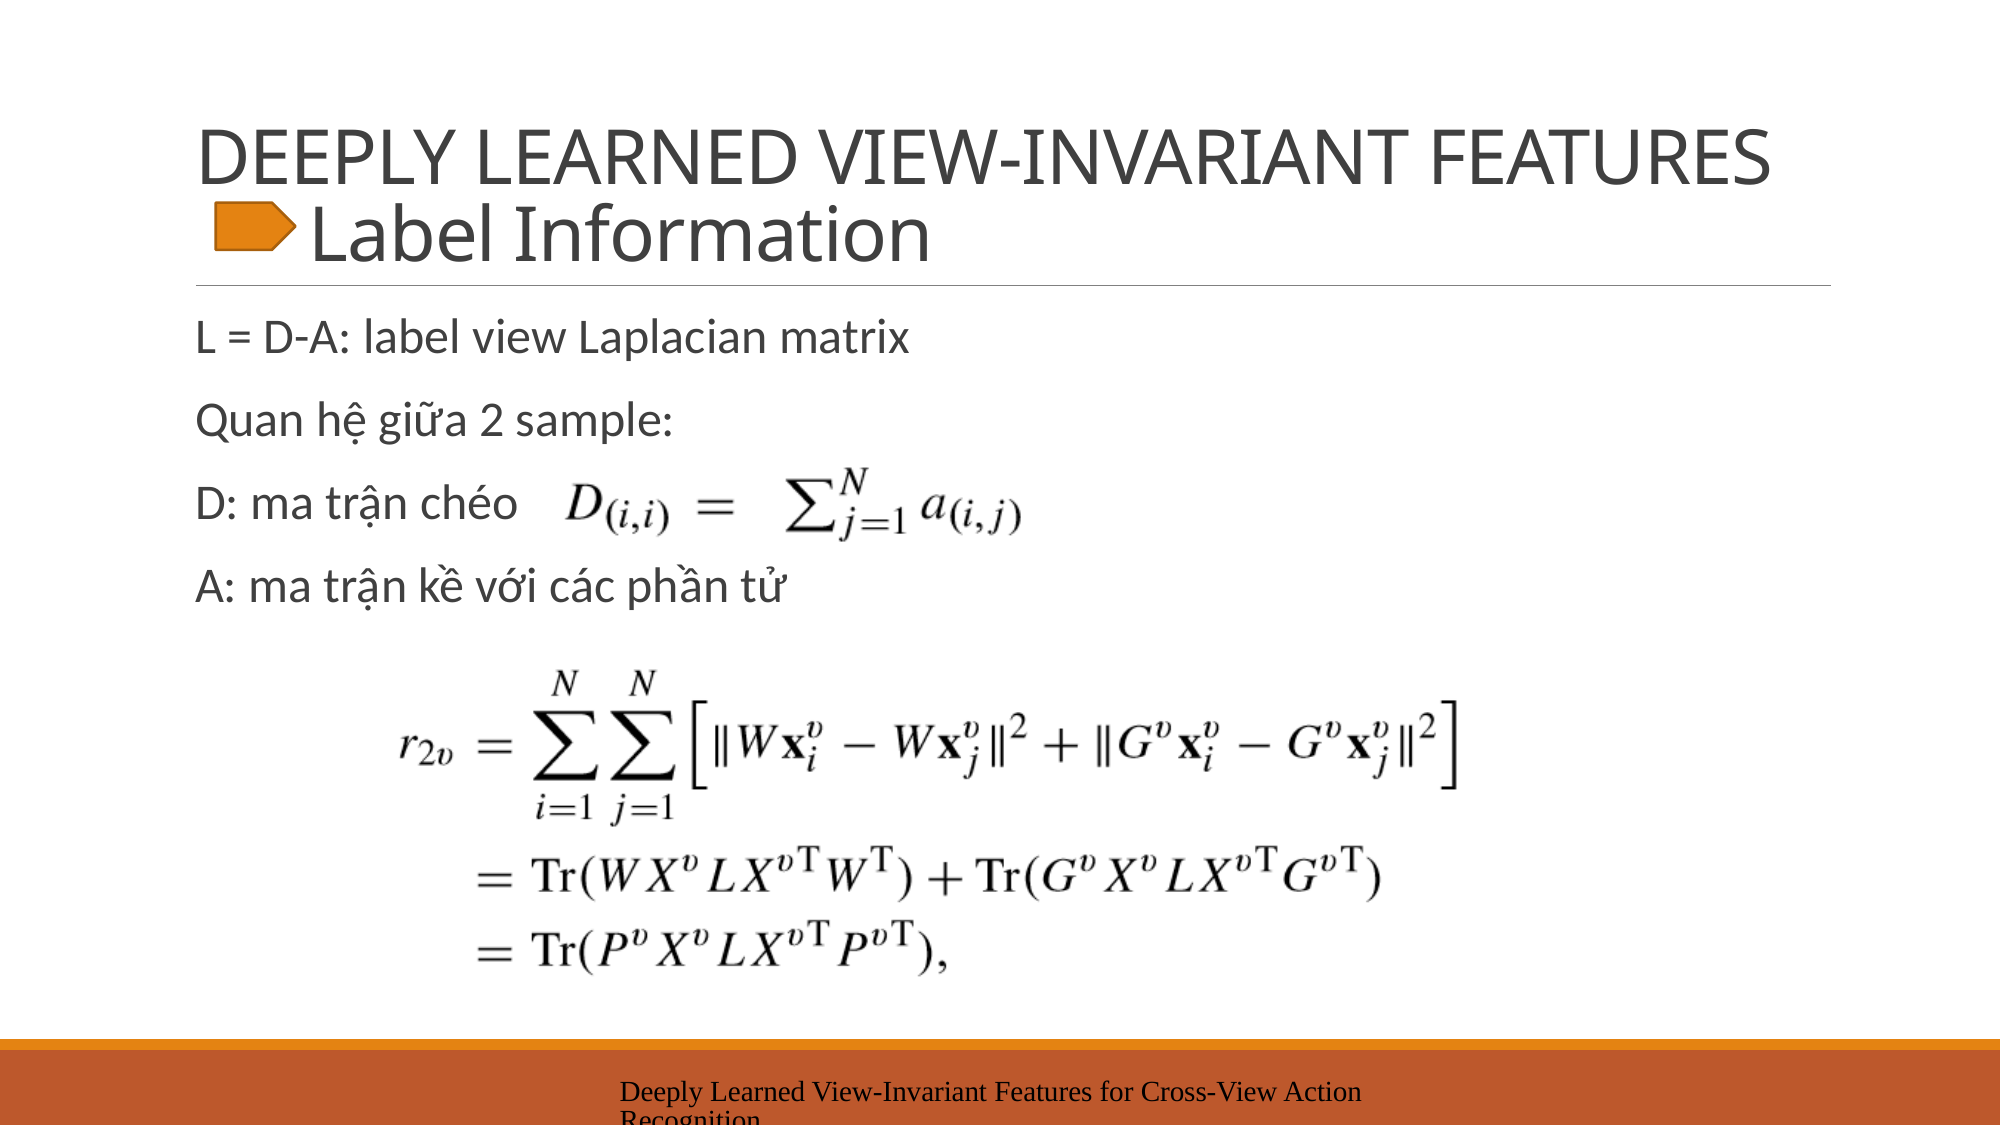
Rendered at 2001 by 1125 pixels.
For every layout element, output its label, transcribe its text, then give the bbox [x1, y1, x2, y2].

picture [559, 476, 745, 542]
text_box [214, 201, 297, 252]
picture [782, 459, 1025, 546]
footer Deeply Learned View-Invariant Features for Cross-View Action Recognition [604, 1059, 1396, 1120]
picture [393, 668, 1468, 981]
title DEEPLY LEARNED VIEW-INVARIANT FEATURES Label Information [180, 47, 1830, 285]
